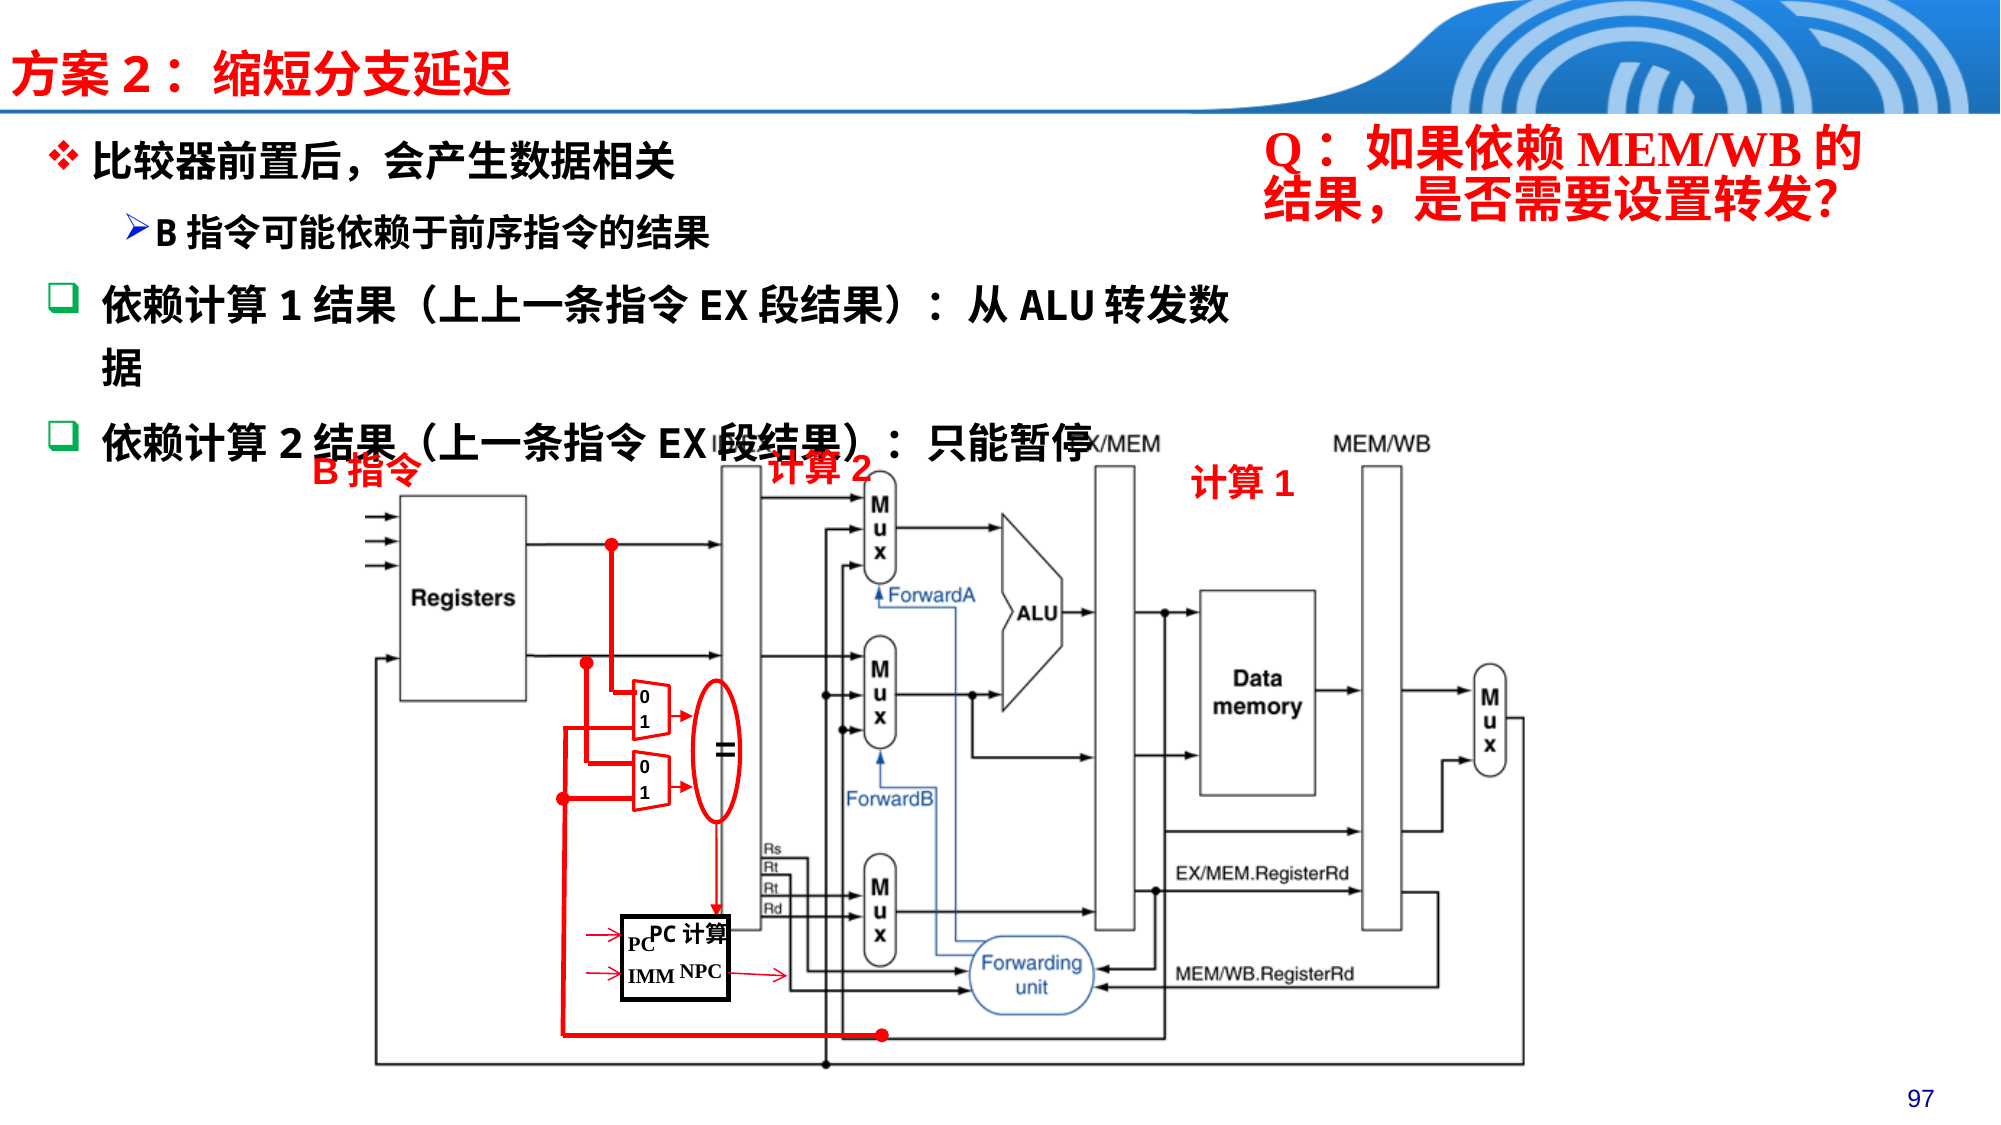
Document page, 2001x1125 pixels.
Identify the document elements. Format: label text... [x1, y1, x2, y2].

list 比较器前置后，会产生数据相关 B指令可能依赖于前序指令的结果 依赖计算1结果（上上一条指令EX段结果）：从ALU转发数据 依赖计算2结果（上一条指令EX段结果）：只能暂停 [34, 117, 1250, 407]
picture [364, 432, 1532, 1075]
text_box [562, 733, 566, 798]
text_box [621, 916, 729, 1000]
text_box Q：如果依赖MEM/WB的结果，是否需要设置转发？ [1249, 118, 1916, 235]
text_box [728, 972, 788, 977]
picture [0, 0, 2000, 114]
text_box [562, 804, 566, 1037]
text_box B指令 [297, 446, 359, 500]
title 方案2：缩短分支延迟 [0, 45, 1151, 108]
